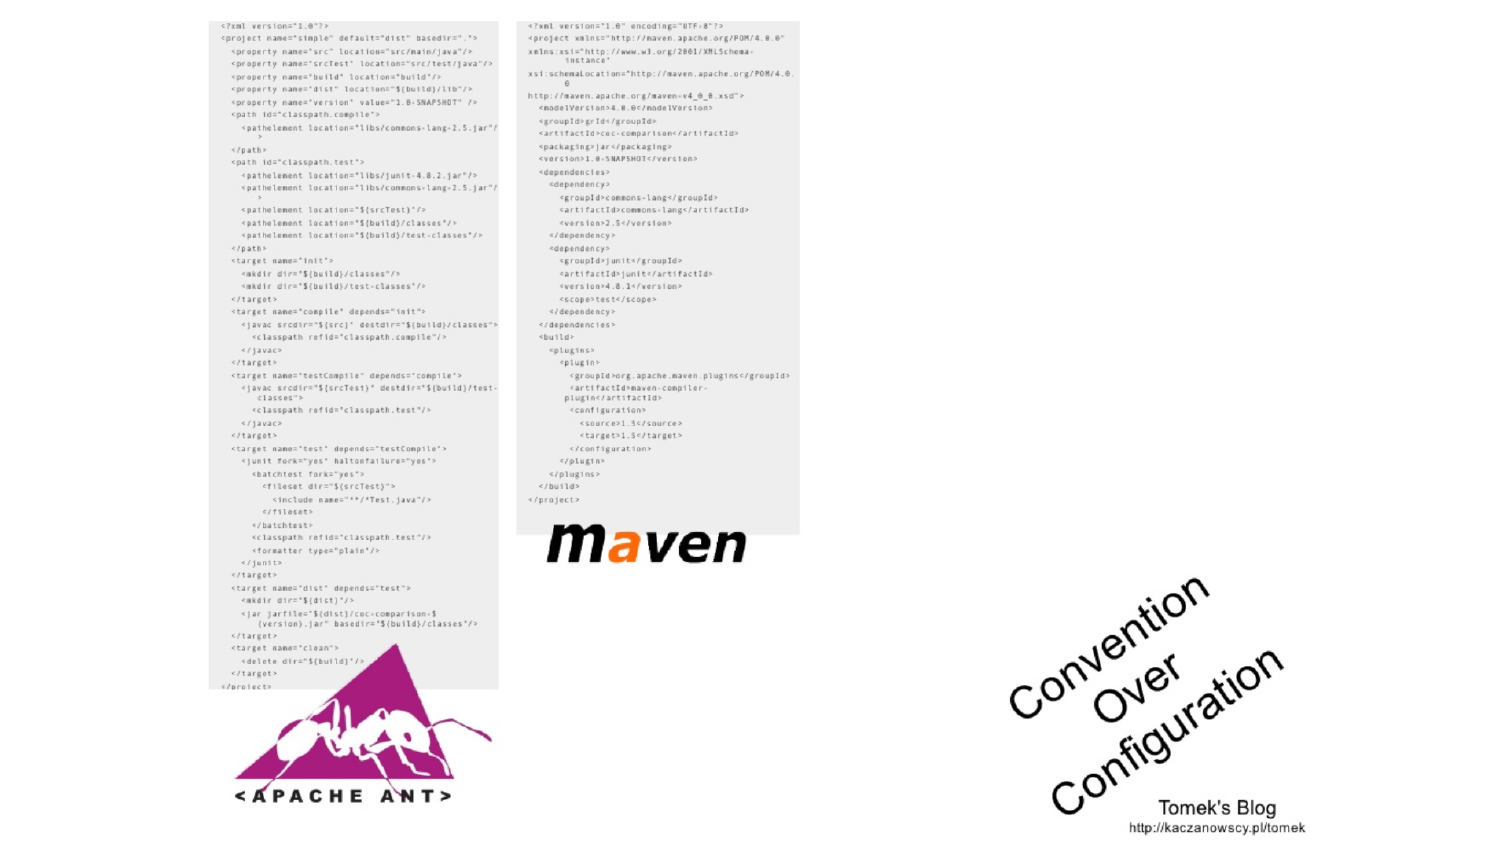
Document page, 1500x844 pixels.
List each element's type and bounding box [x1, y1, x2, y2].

picture [186, 0, 1314, 844]
